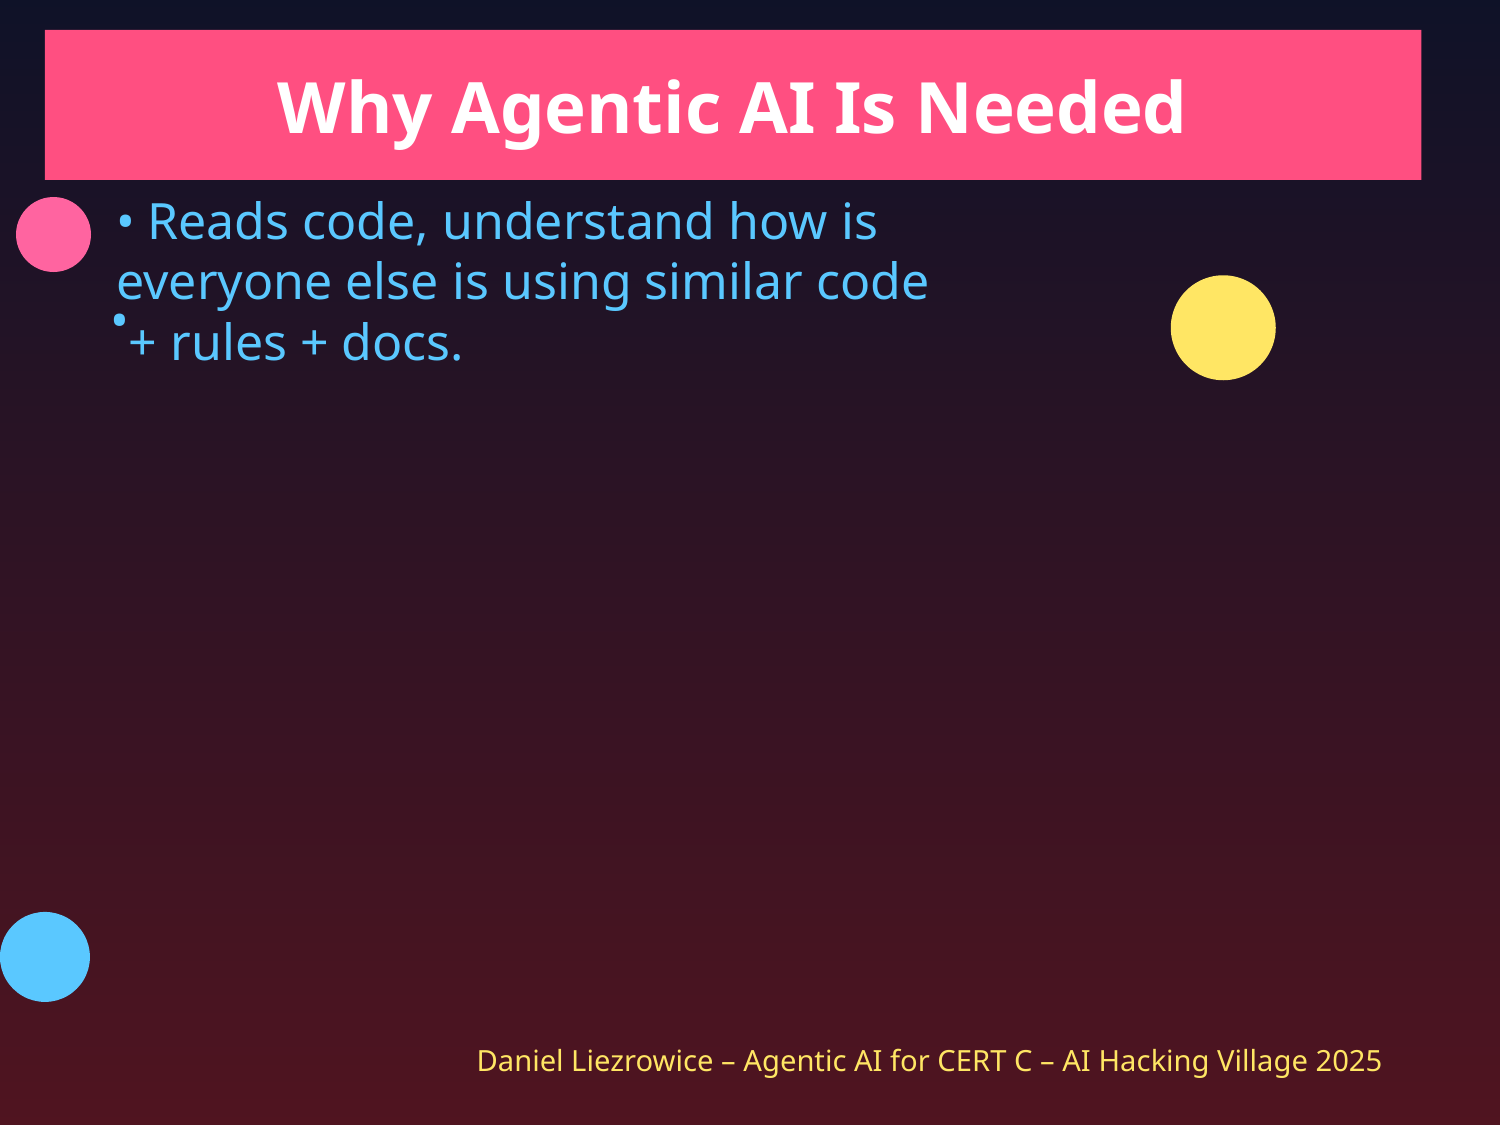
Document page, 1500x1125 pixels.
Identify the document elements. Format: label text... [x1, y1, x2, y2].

text_box [15, 196, 92, 273]
text_box Daniel Liezrowice – Agentic AI for CERT C – AI Hacking Village 2025 [461, 1034, 1399, 1085]
text_box [0, 911, 91, 1003]
text_box • [96, 281, 145, 357]
text_box Why Agentic AI Is Needed [44, 29, 1422, 181]
text_box [0, 0, 1500, 1125]
text_box [1170, 274, 1277, 382]
text_box • Reads code, understand how is everyone else is using similar code + rules + docs. [101, 182, 958, 378]
